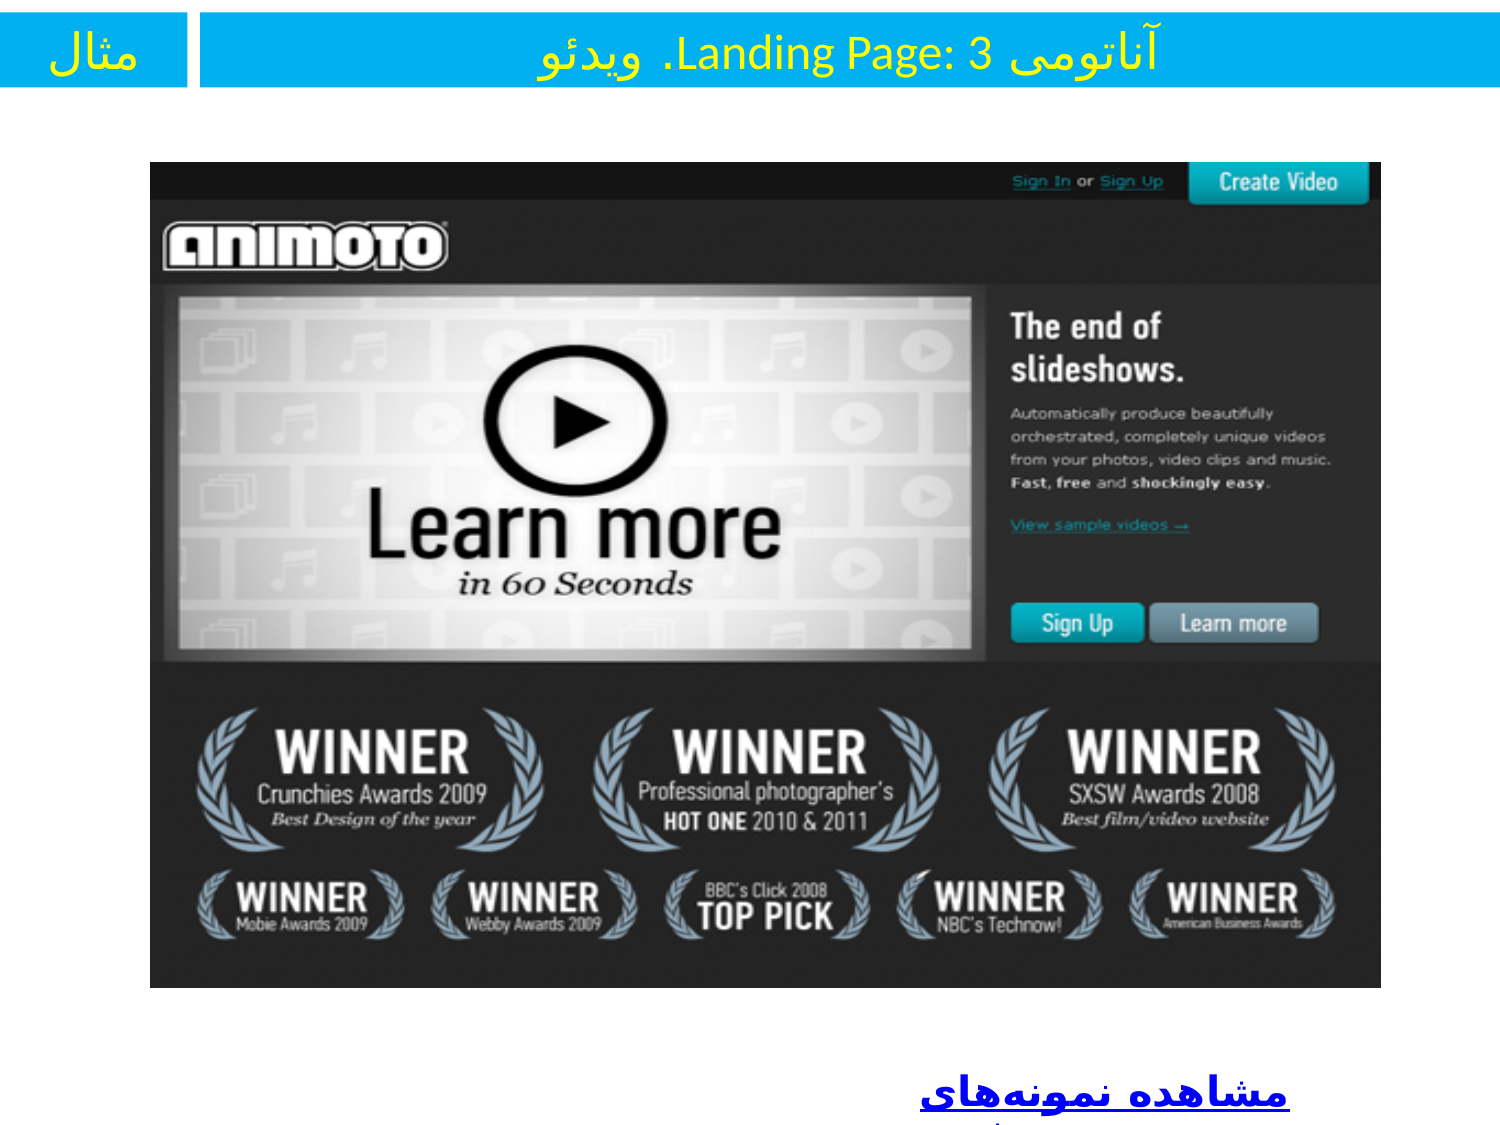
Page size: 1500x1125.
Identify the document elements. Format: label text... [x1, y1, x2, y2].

list مشاهده نمونه‌های بیشتر [1025, 1057, 1438, 1125]
text_box مثال [0, 10, 190, 90]
picture [149, 162, 1381, 988]
text_box آناتومی Landing Page: 3. ویدئو [197, 10, 1500, 90]
